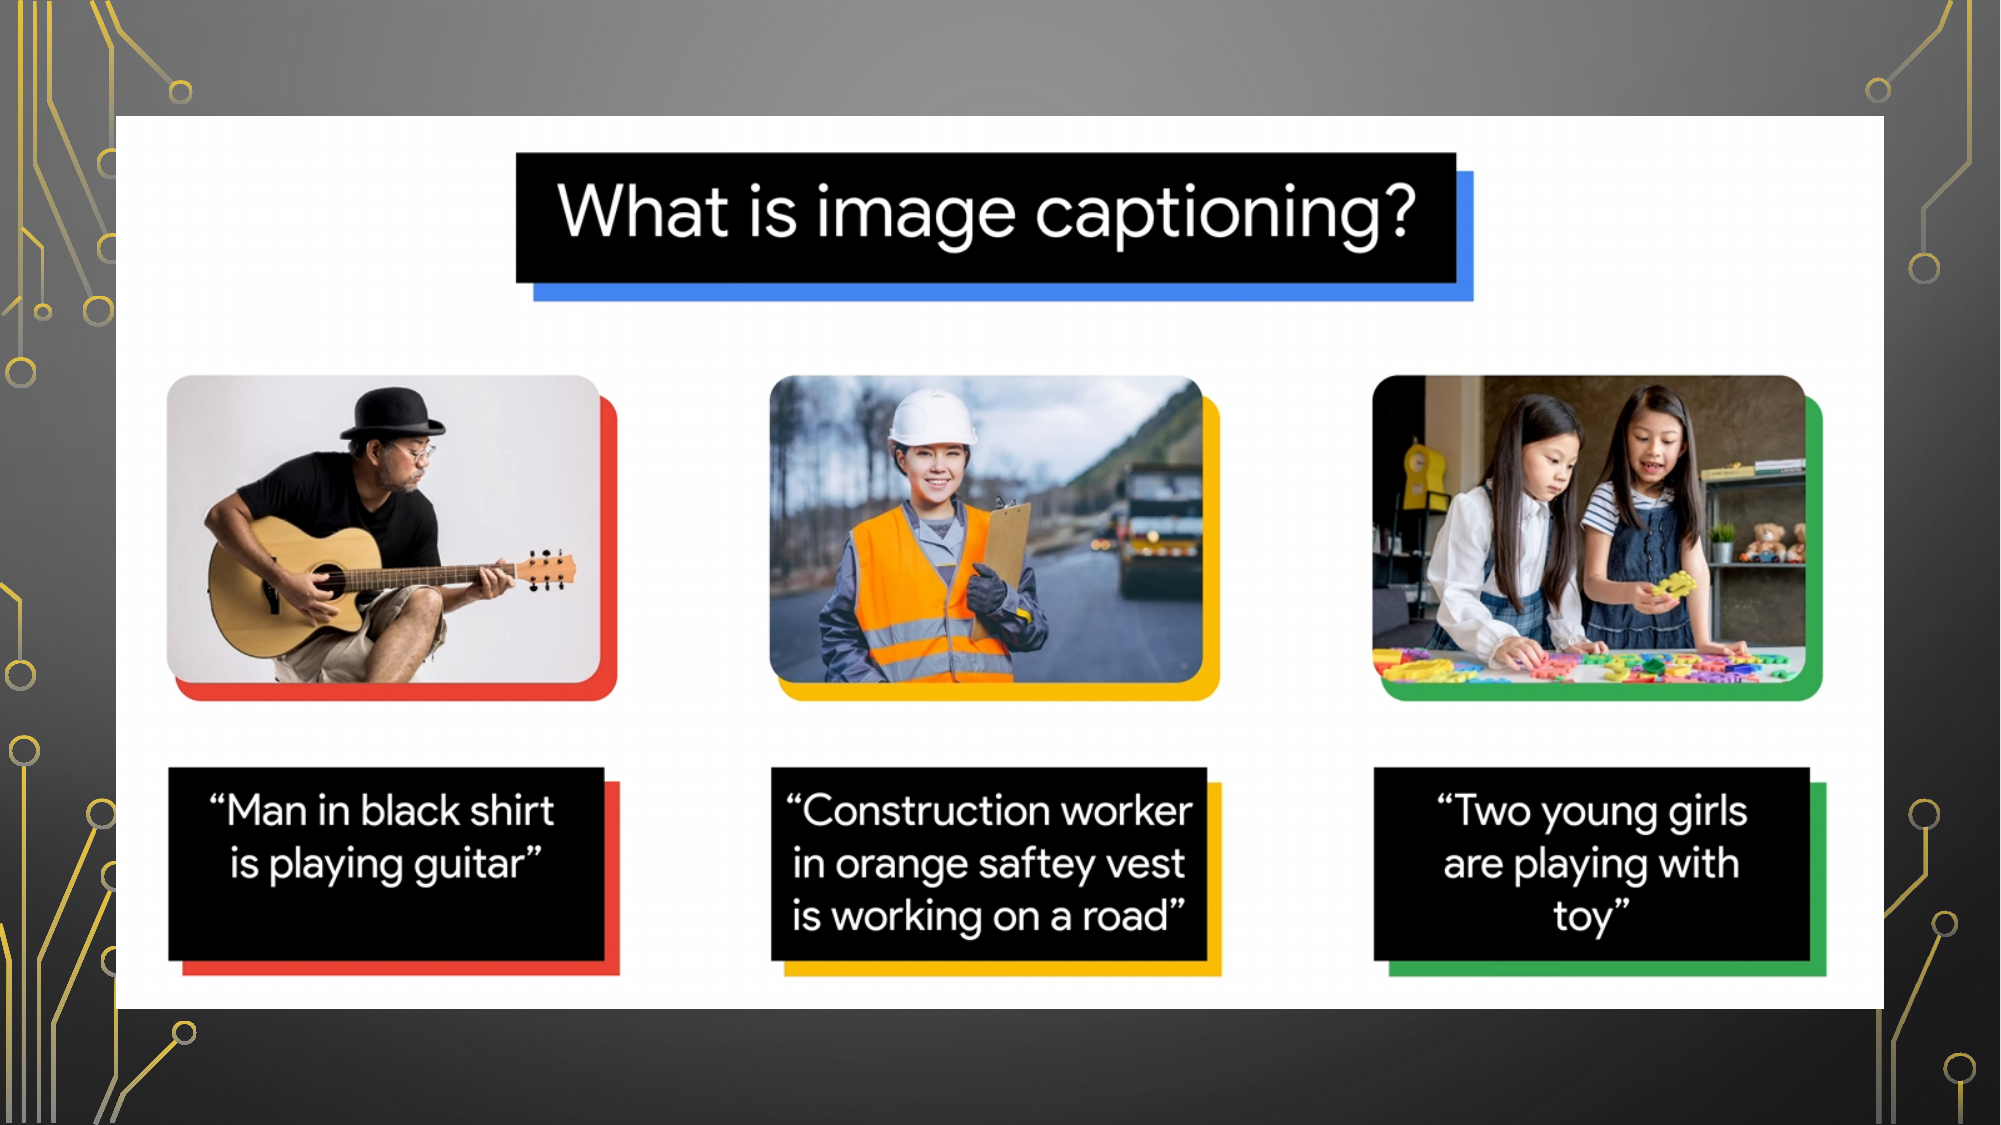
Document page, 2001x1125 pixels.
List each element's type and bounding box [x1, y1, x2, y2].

picture [115, 115, 1884, 1009]
